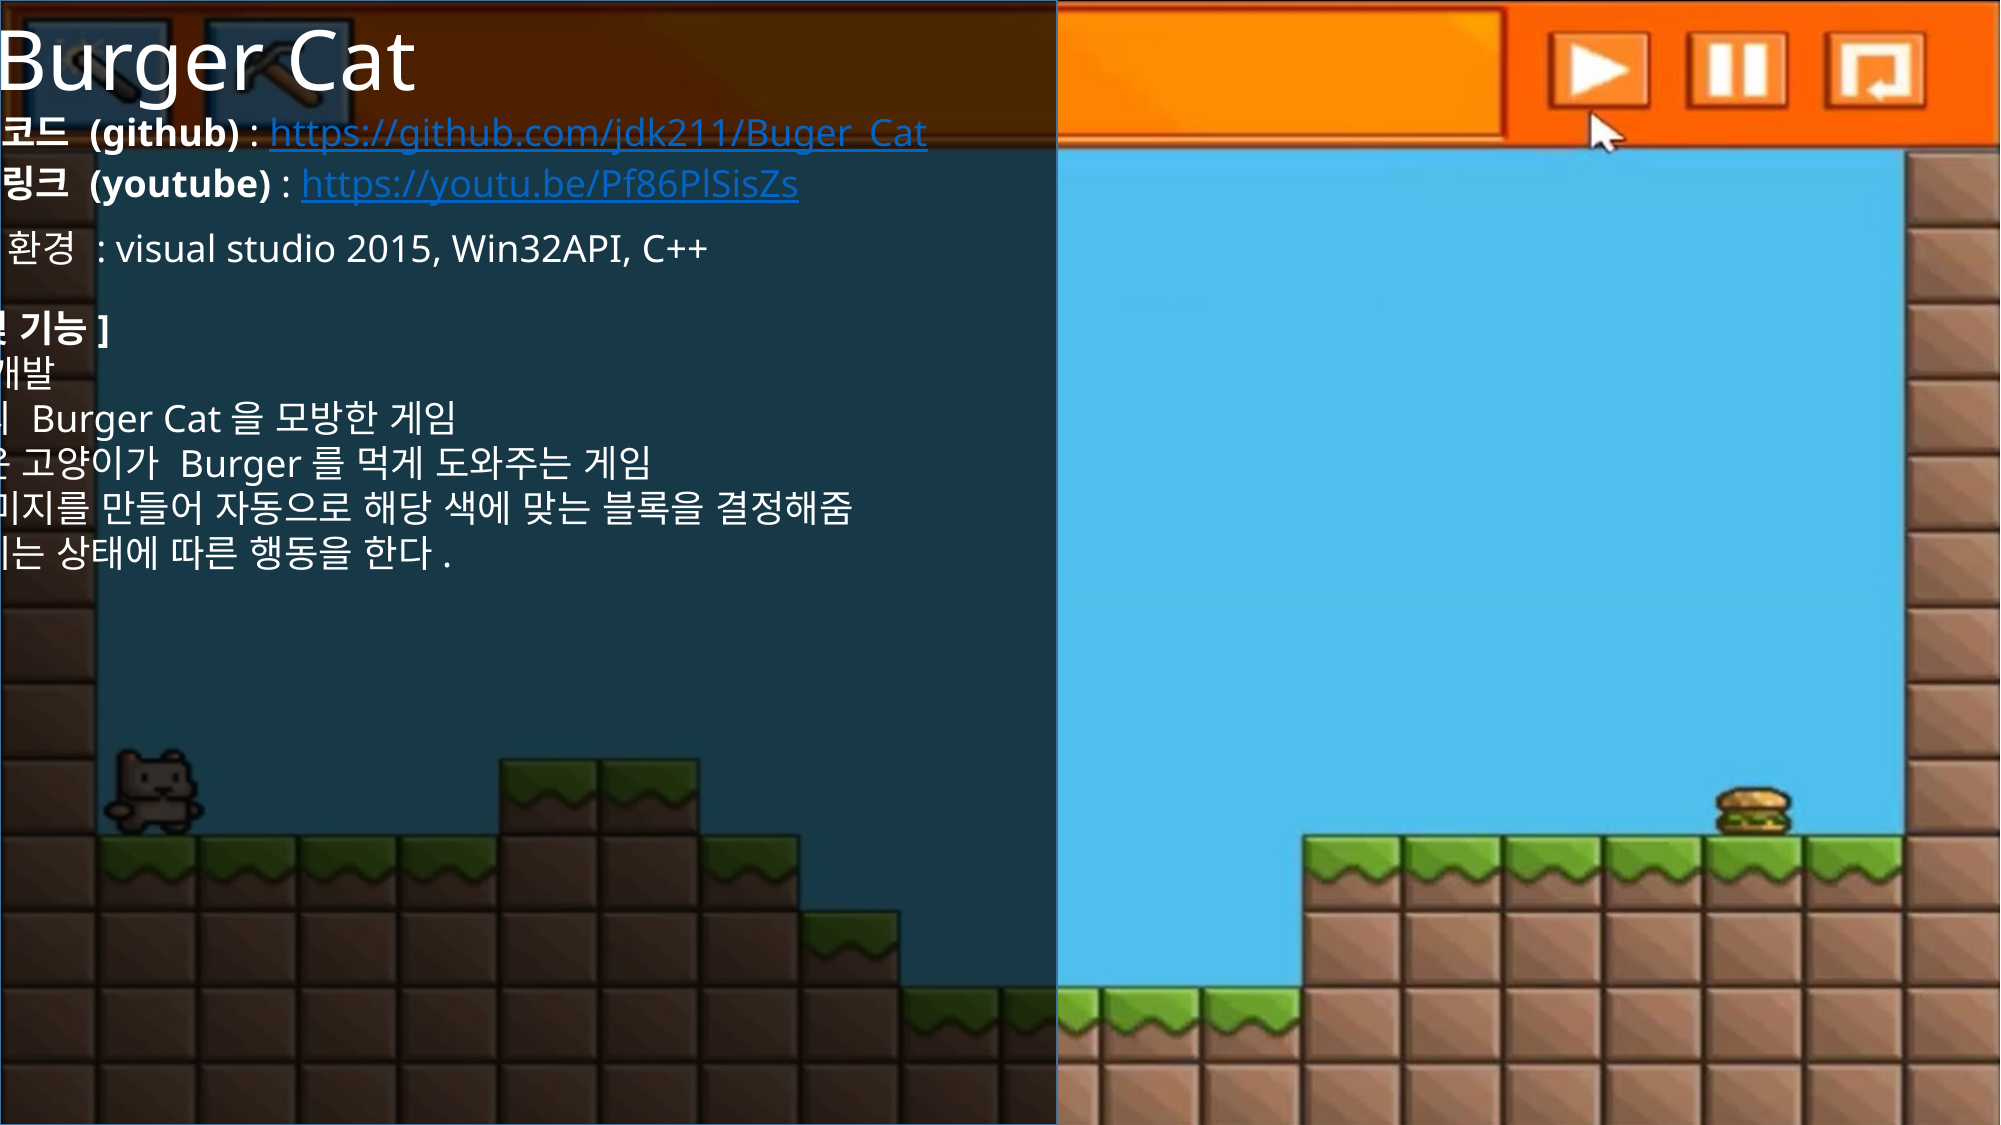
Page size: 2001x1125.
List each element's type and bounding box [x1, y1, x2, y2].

picture [0, 0, 2000, 1125]
text_box [0, 101, 850, 586]
